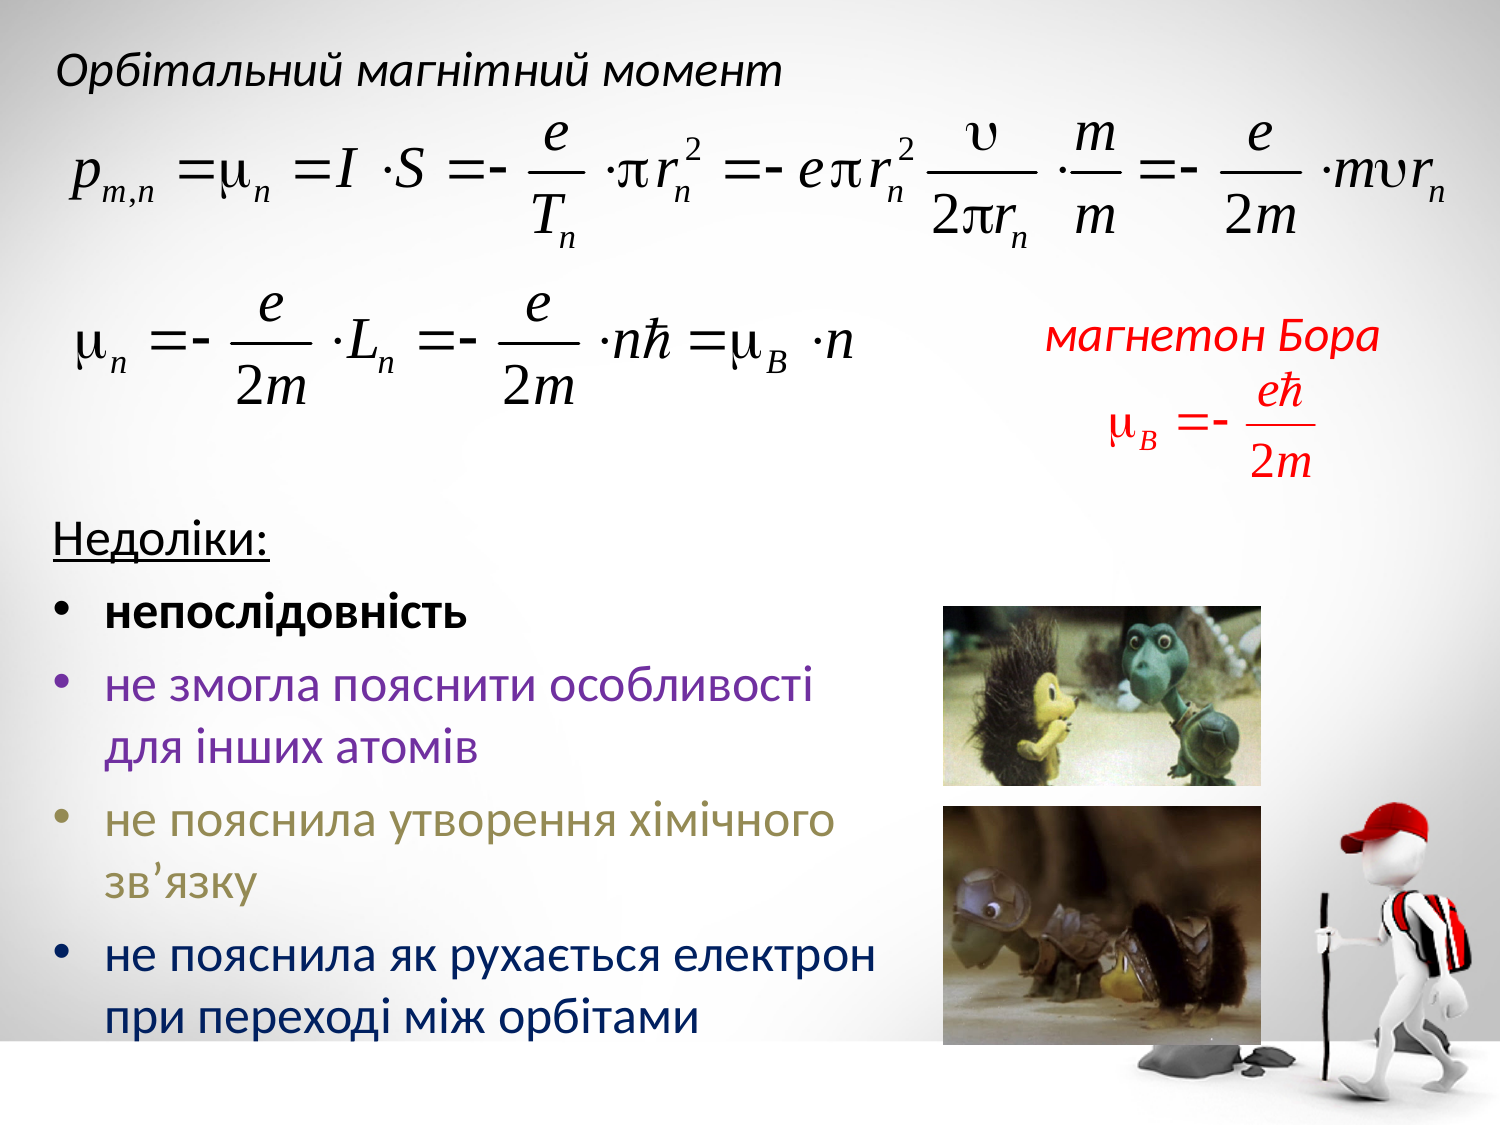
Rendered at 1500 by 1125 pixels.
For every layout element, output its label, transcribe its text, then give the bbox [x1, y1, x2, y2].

text_box Орбітальний магнітний момент [40, 29, 800, 104]
text_box Недоліки: непослідовність не змогла пояснити особливості для інших атомів не пояснила утворення хімічного зв’язку не пояснила як рухається електрон при переході між орбітами [37, 495, 895, 1096]
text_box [67, 264, 865, 418]
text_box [1101, 357, 1324, 489]
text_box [57, 93, 1456, 260]
picture [0, 0, 1500, 1125]
text_box магнетон Бора [1029, 294, 1397, 369]
